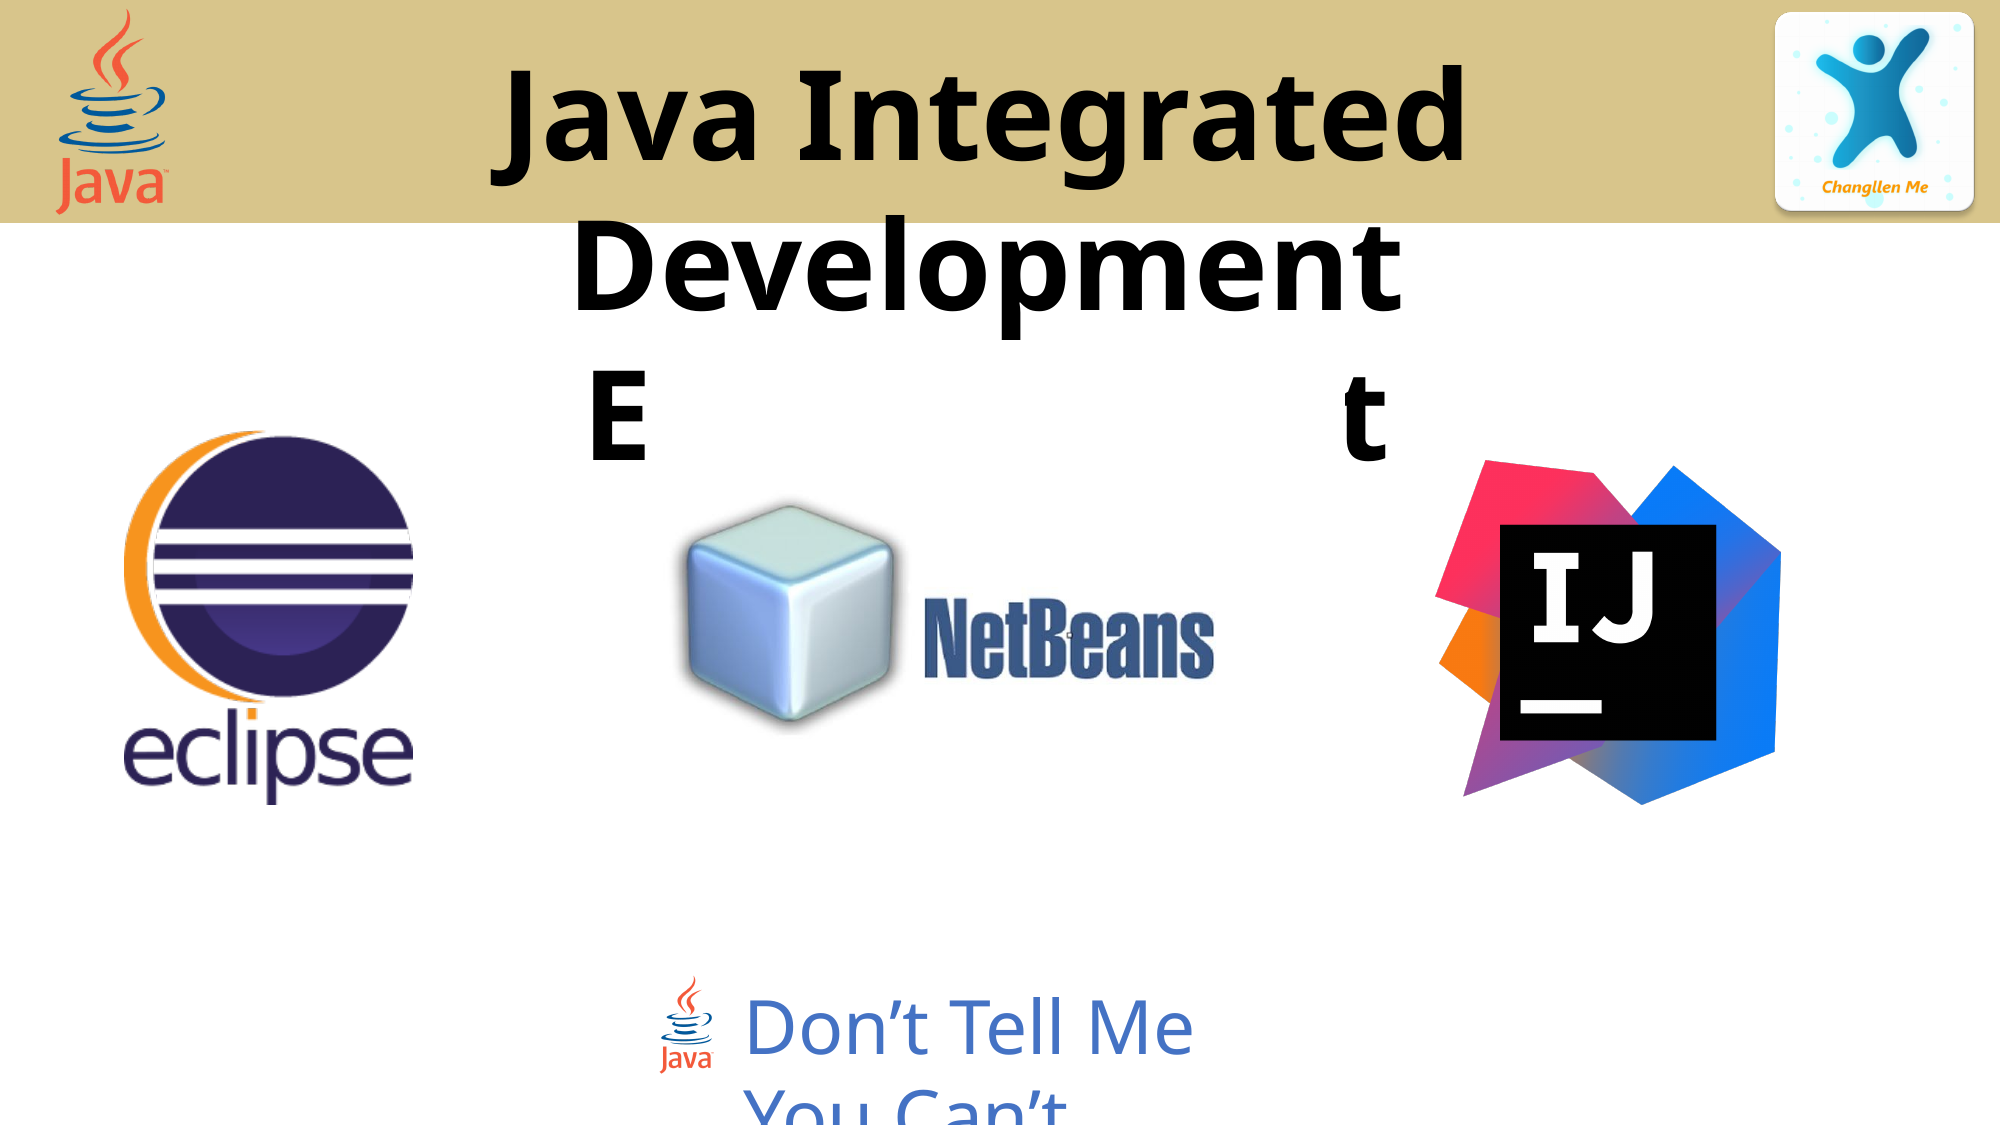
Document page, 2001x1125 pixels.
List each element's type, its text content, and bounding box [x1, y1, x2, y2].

picture [0, 0, 224, 224]
picture [1749, 0, 2000, 237]
text_box Don’t Tell Me You Can’t [728, 971, 1274, 1125]
picture [633, 971, 740, 1078]
picture [657, 356, 1345, 880]
picture [124, 430, 413, 805]
text_box [224, 0, 1749, 224]
picture [1435, 460, 1781, 805]
text_box Java Integrated Development Environment [253, 28, 1720, 493]
